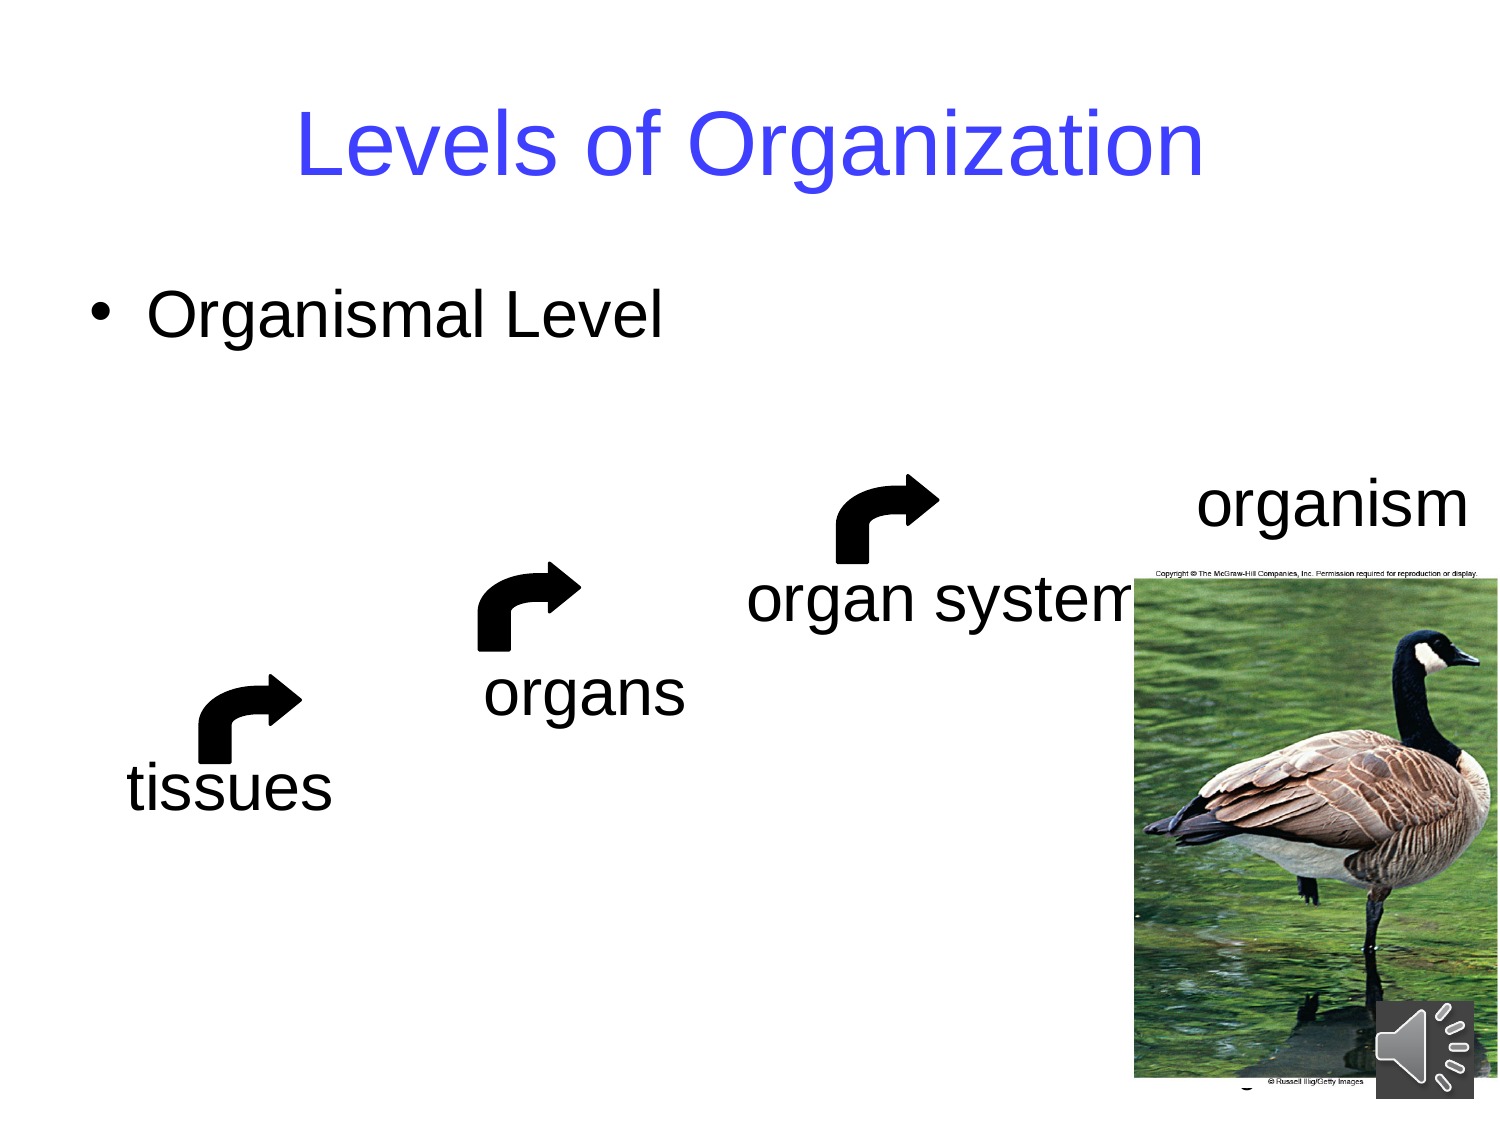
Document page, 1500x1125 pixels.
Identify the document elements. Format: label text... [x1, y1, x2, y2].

text_box [199, 675, 301, 763]
title Levels of Organization [75, 14, 1425, 262]
text_box [479, 563, 580, 651]
picture [1130, 569, 1500, 1101]
text_box [837, 475, 938, 563]
list Organismal Level organism organ systems organs tissues [75, 262, 1500, 1125]
